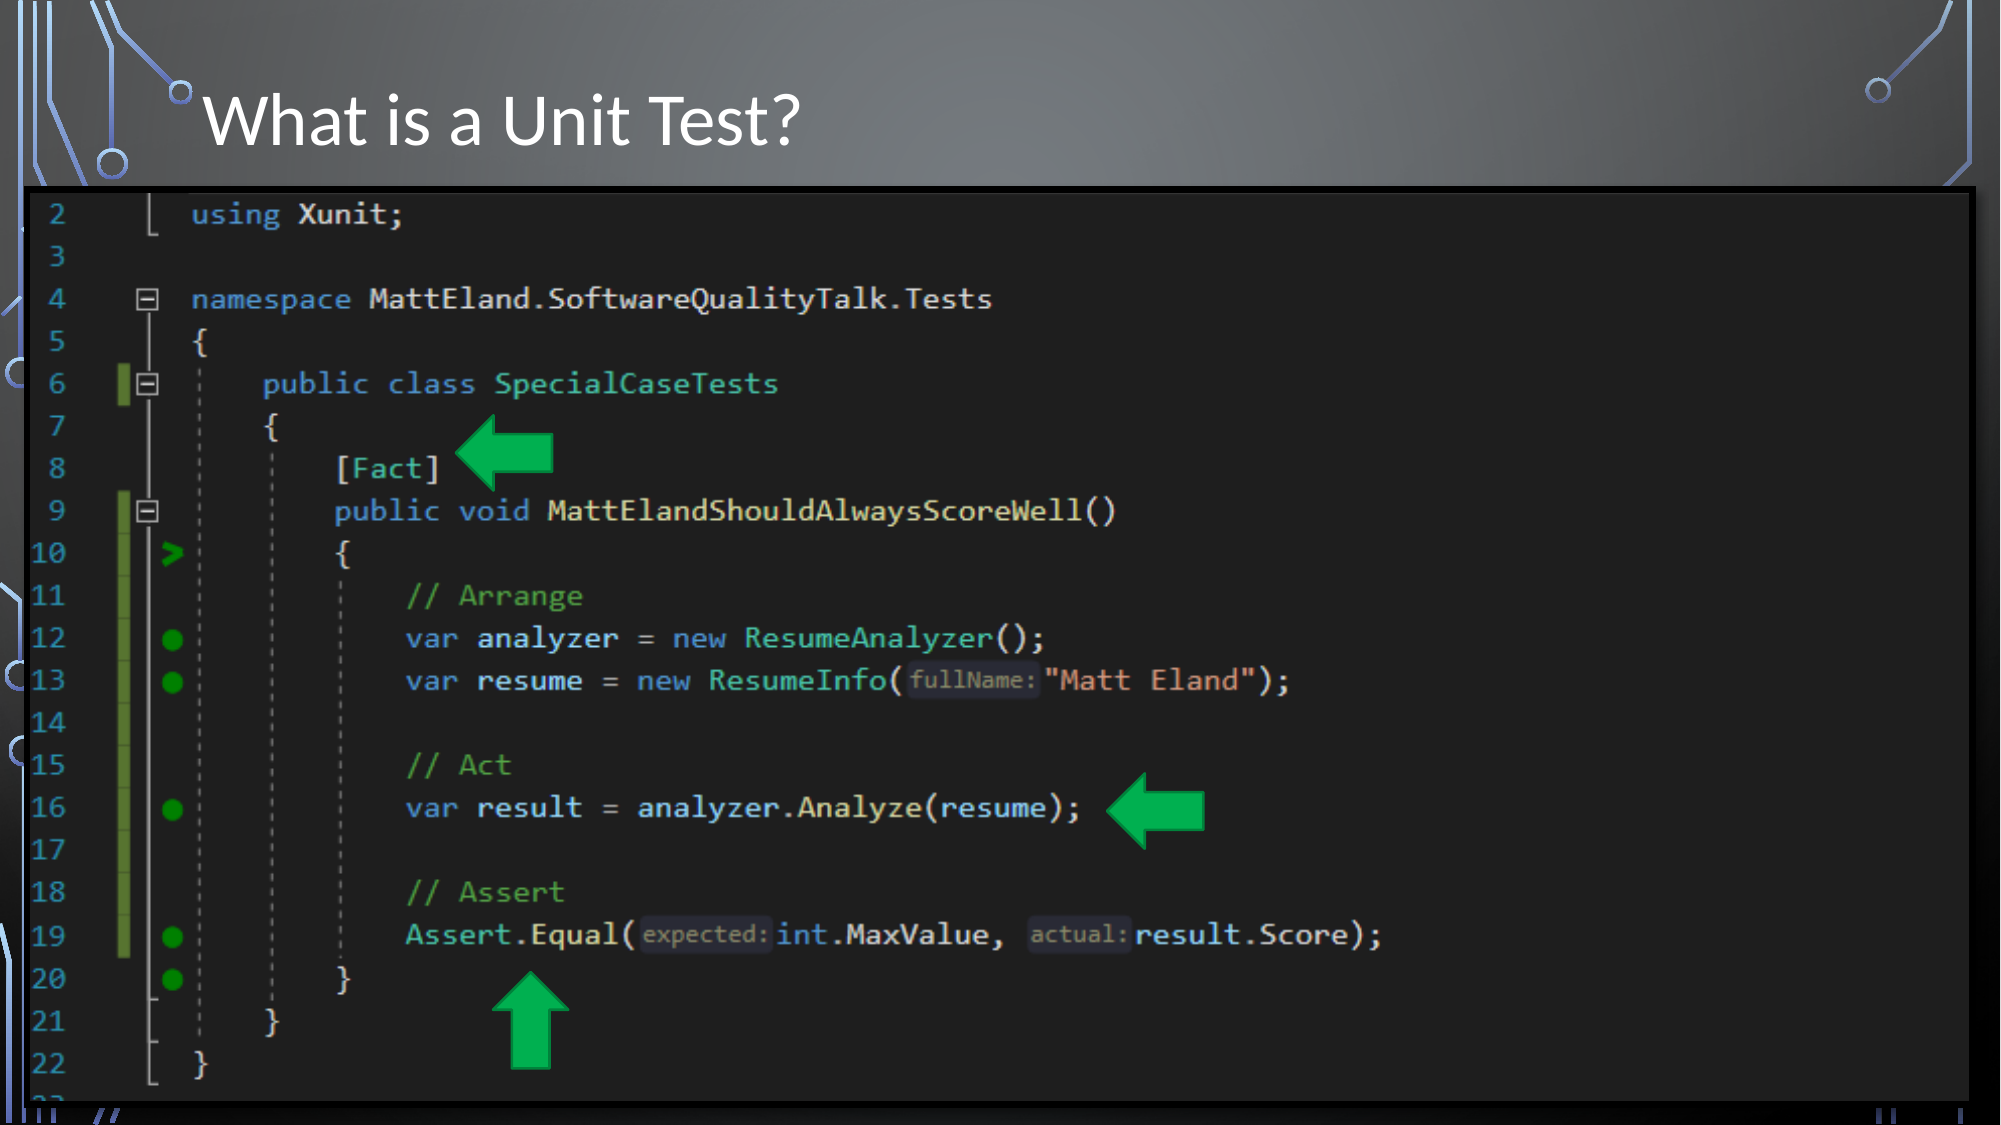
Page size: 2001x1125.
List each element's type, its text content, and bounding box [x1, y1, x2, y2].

title What is a Unit Test? [187, 0, 1813, 192]
picture [29, 192, 1970, 1102]
